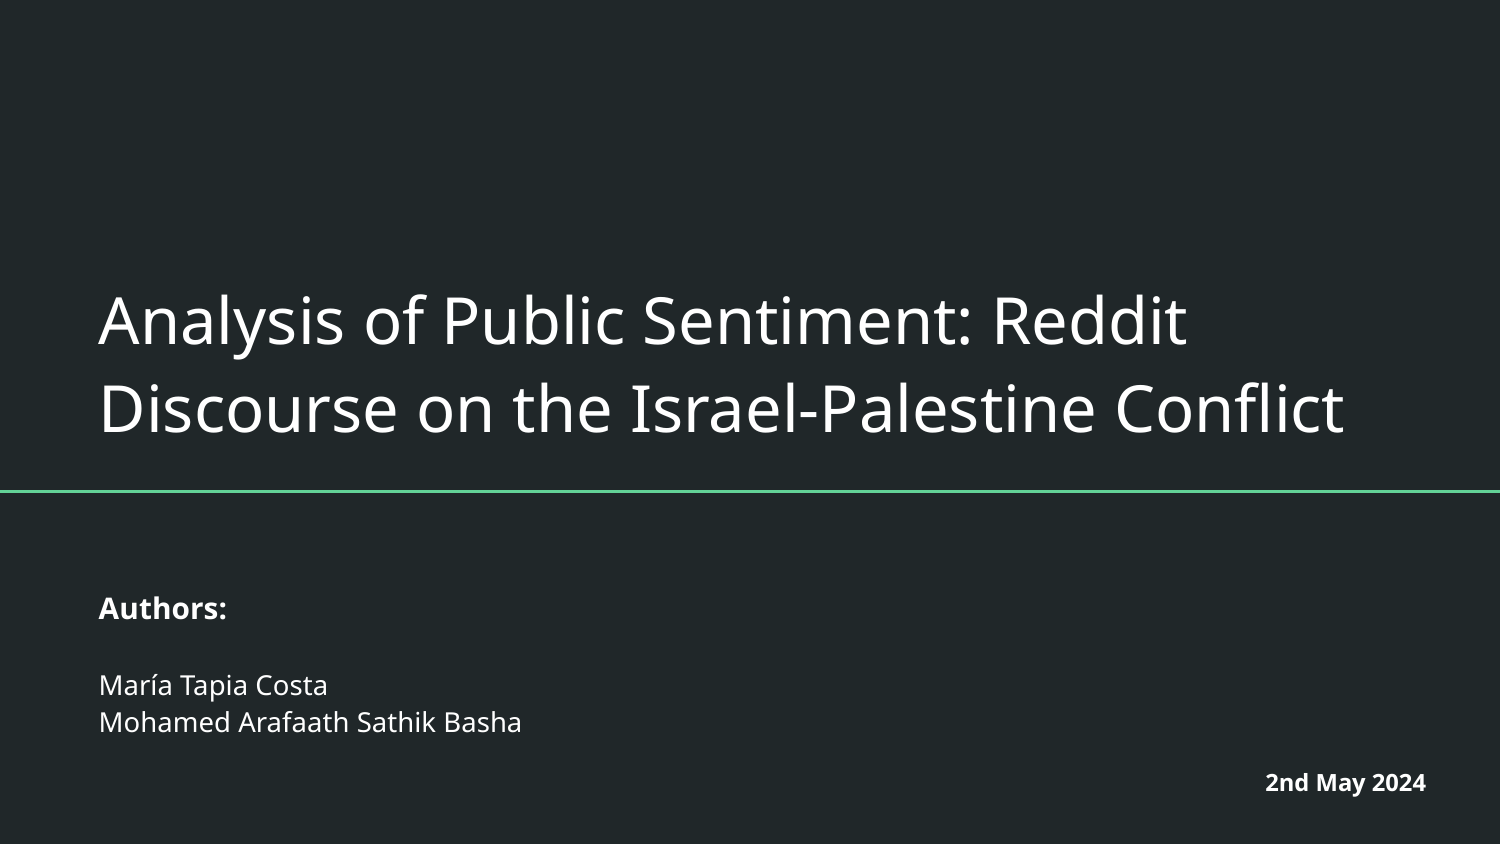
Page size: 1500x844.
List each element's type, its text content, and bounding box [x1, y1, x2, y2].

subtitle 2nd May 2024 [1250, 750, 1473, 814]
title Analysis of Public Sentiment: Reddit Discourse on the Israel-Palestine Conflict [83, 206, 1417, 467]
subtitle Authors: María Tapia Costa Mohamed Arafaath Sathik Basha [83, 572, 595, 759]
